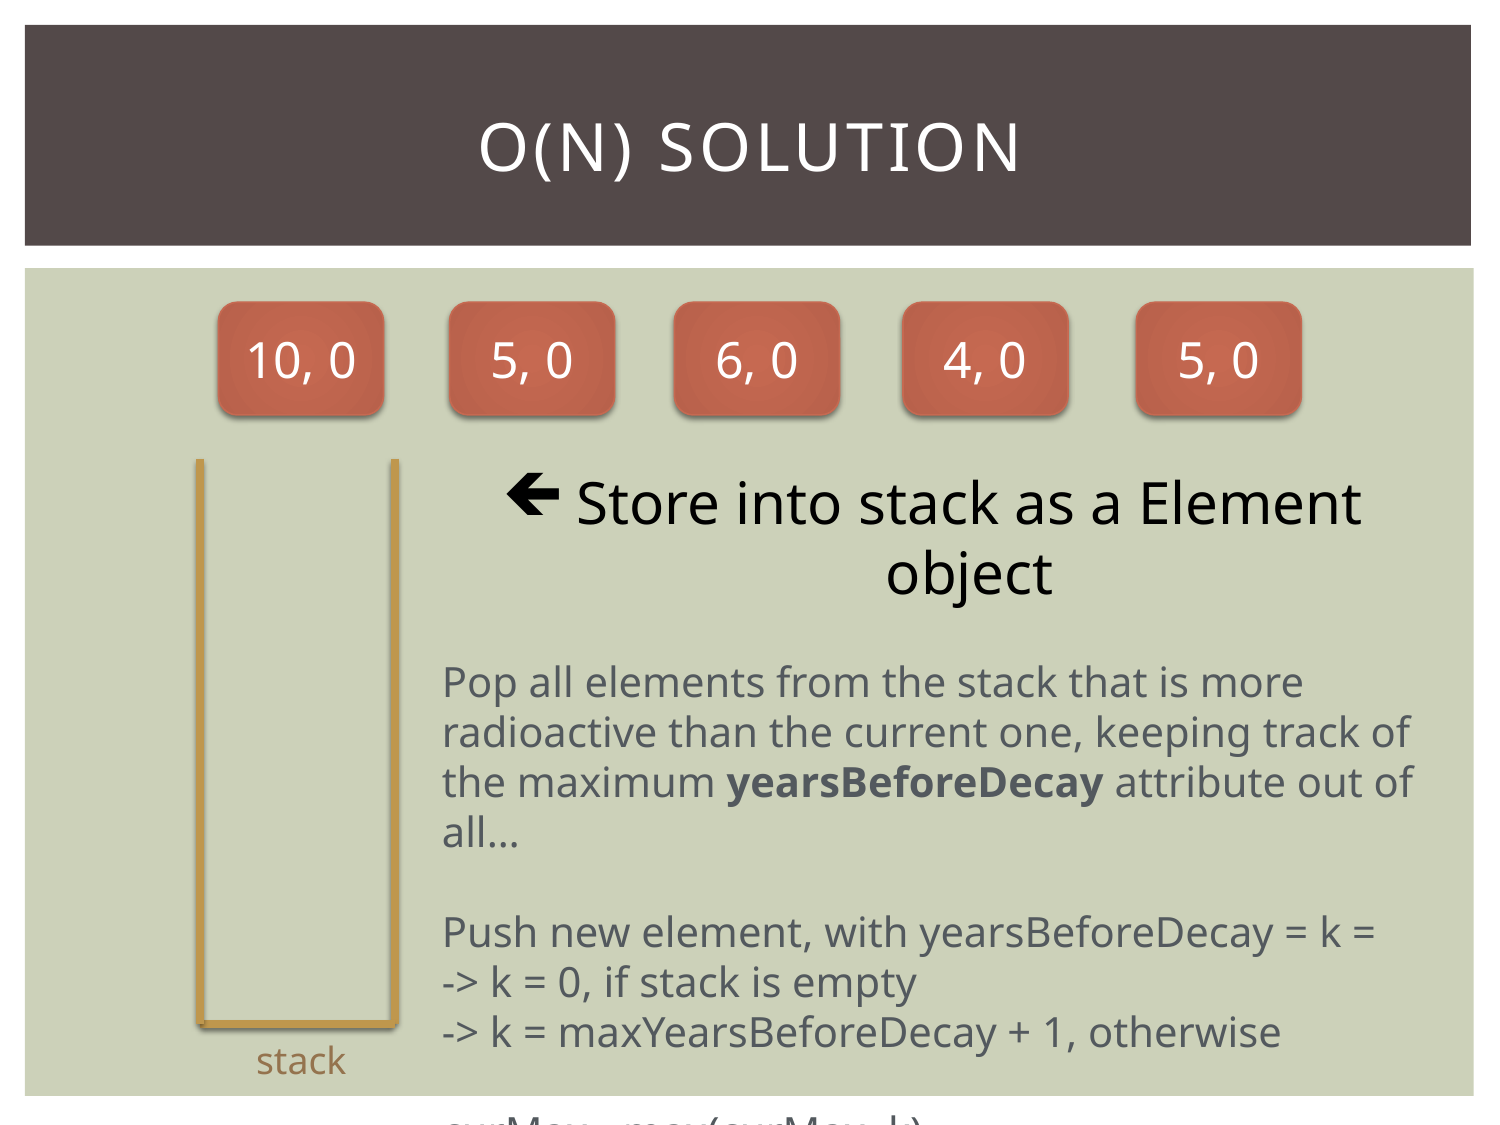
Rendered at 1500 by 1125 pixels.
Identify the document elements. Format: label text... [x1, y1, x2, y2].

text_box 4, 0 [902, 301, 1069, 416]
text_box 5, 0 [448, 301, 616, 416]
text_box Store into stack as a Element object Pop all elements from the stack that is more radioactive than the current one, keeping track of the maximum yearsBeforeDecay attribute out of all… Push new element, with yearsBeforeDecay = k = -> k = 0, if stack is empty -> k = maxYearsBeforeDecay + 1, otherwise curMax= max(curMax, k) [427, 458, 1438, 1125]
text_box stack [145, 1029, 458, 1090]
text_box 5, 0 [1135, 301, 1303, 416]
text_box 10, 0 [217, 301, 385, 416]
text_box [199, 458, 396, 1025]
title O(N) Solution [62, 58, 1438, 232]
text_box 6, 0 [673, 301, 841, 416]
